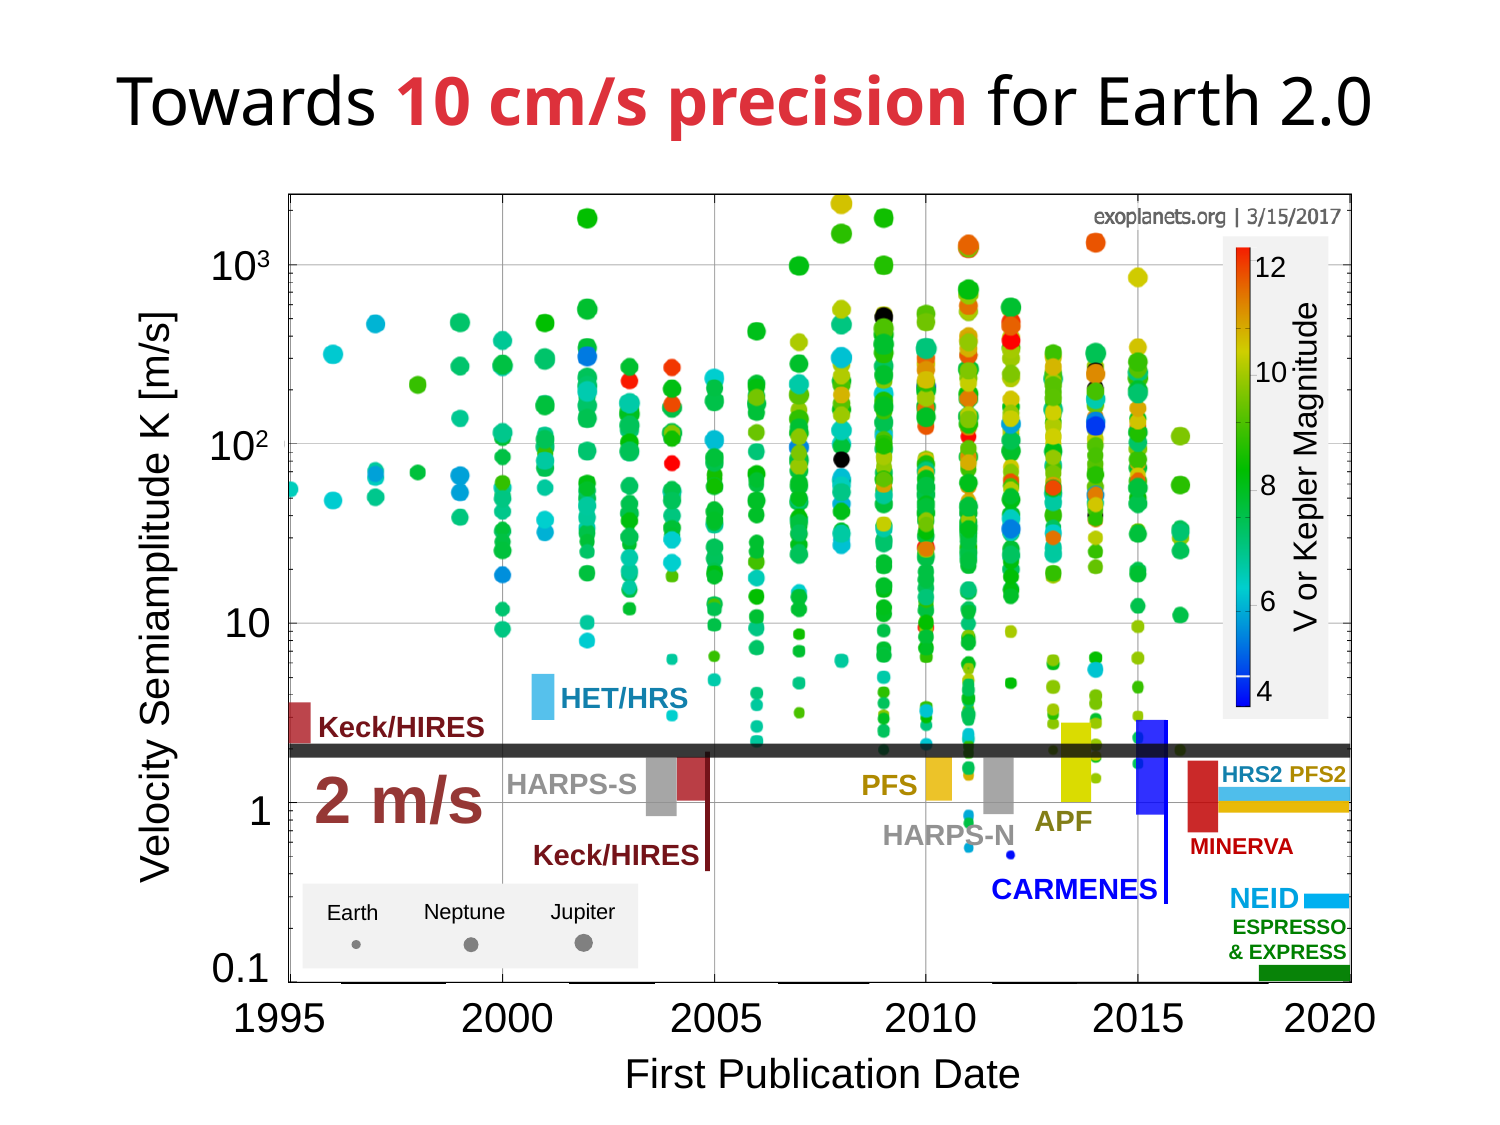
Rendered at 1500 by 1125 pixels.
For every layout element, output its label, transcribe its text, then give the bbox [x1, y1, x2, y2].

text_box Towards 10 cm/s precision for Earth 2.0 [101, 51, 1390, 147]
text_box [119, 185, 1392, 1106]
